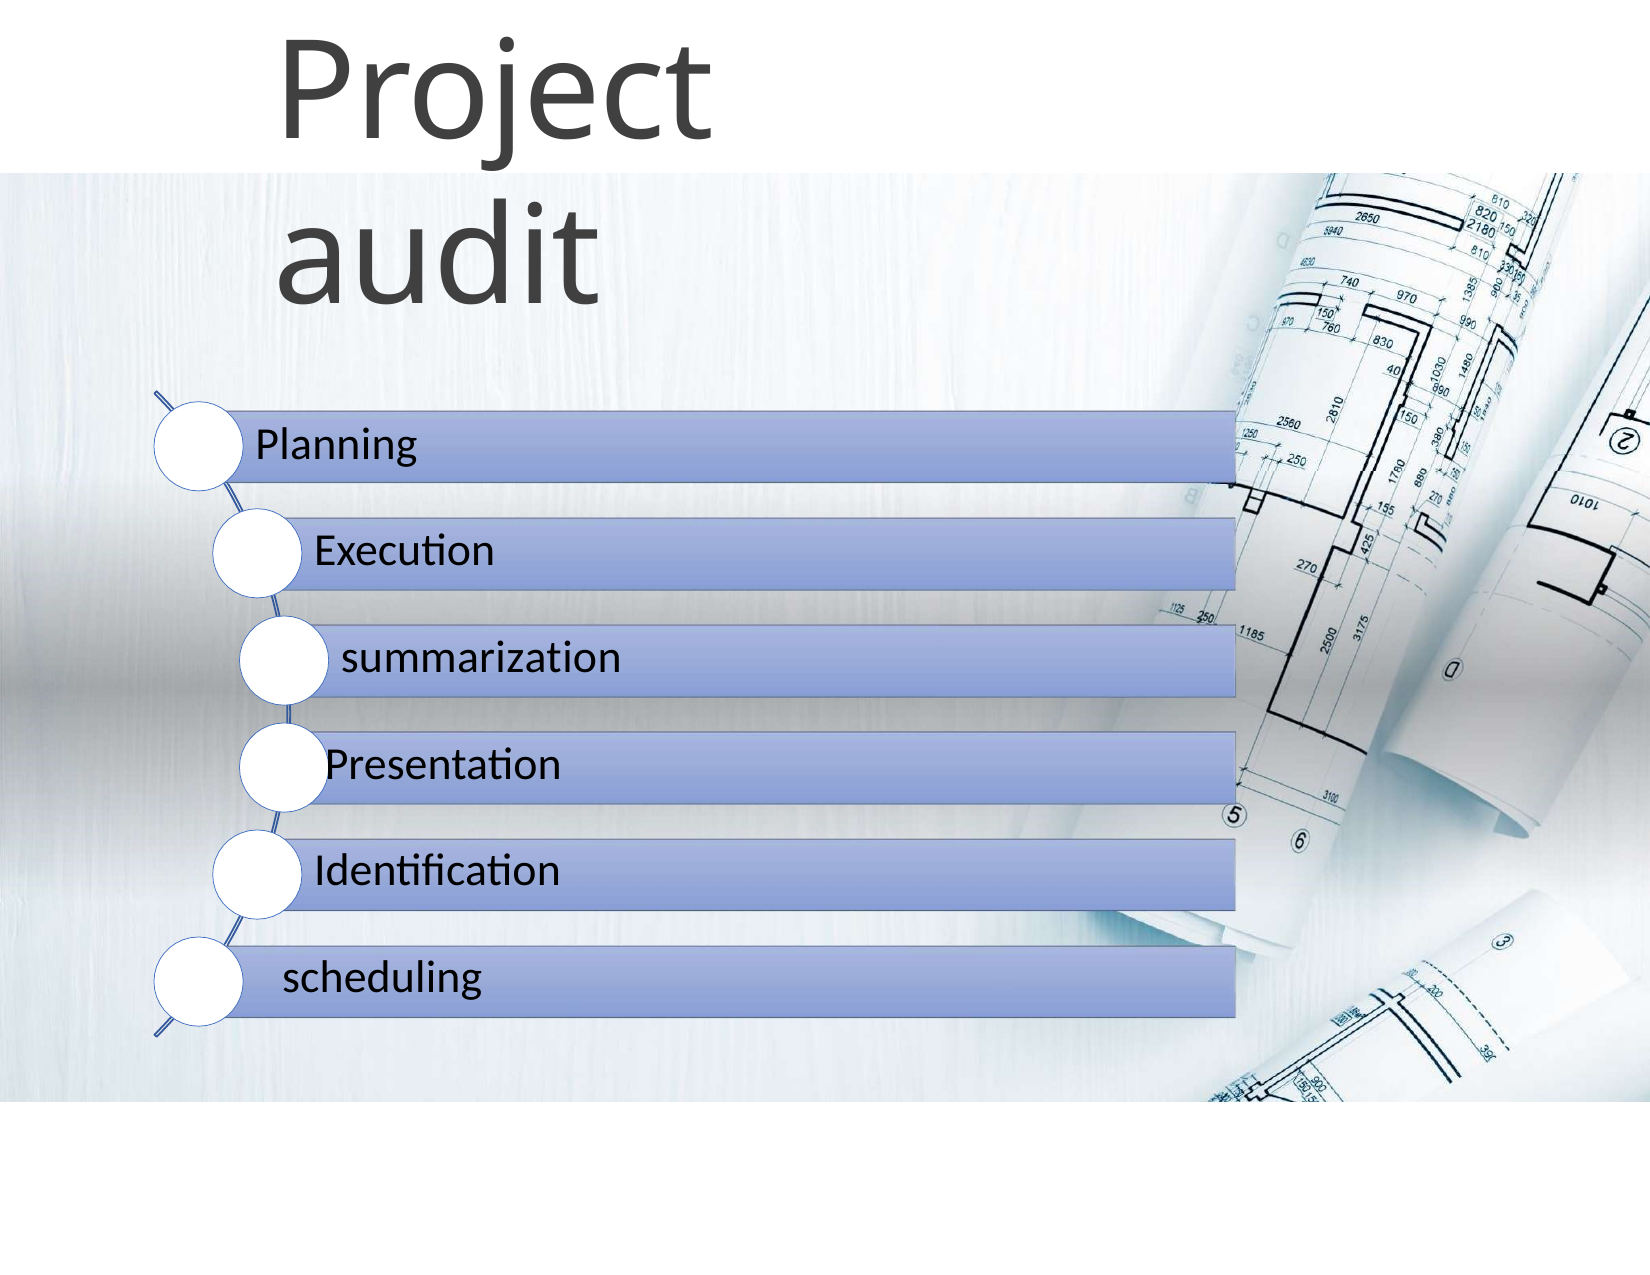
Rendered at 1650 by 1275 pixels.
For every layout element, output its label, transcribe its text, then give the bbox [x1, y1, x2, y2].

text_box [153, 936, 245, 1028]
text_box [153, 389, 1237, 1039]
title Project audit [271, 0, 979, 171]
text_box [0, 172, 1650, 1103]
